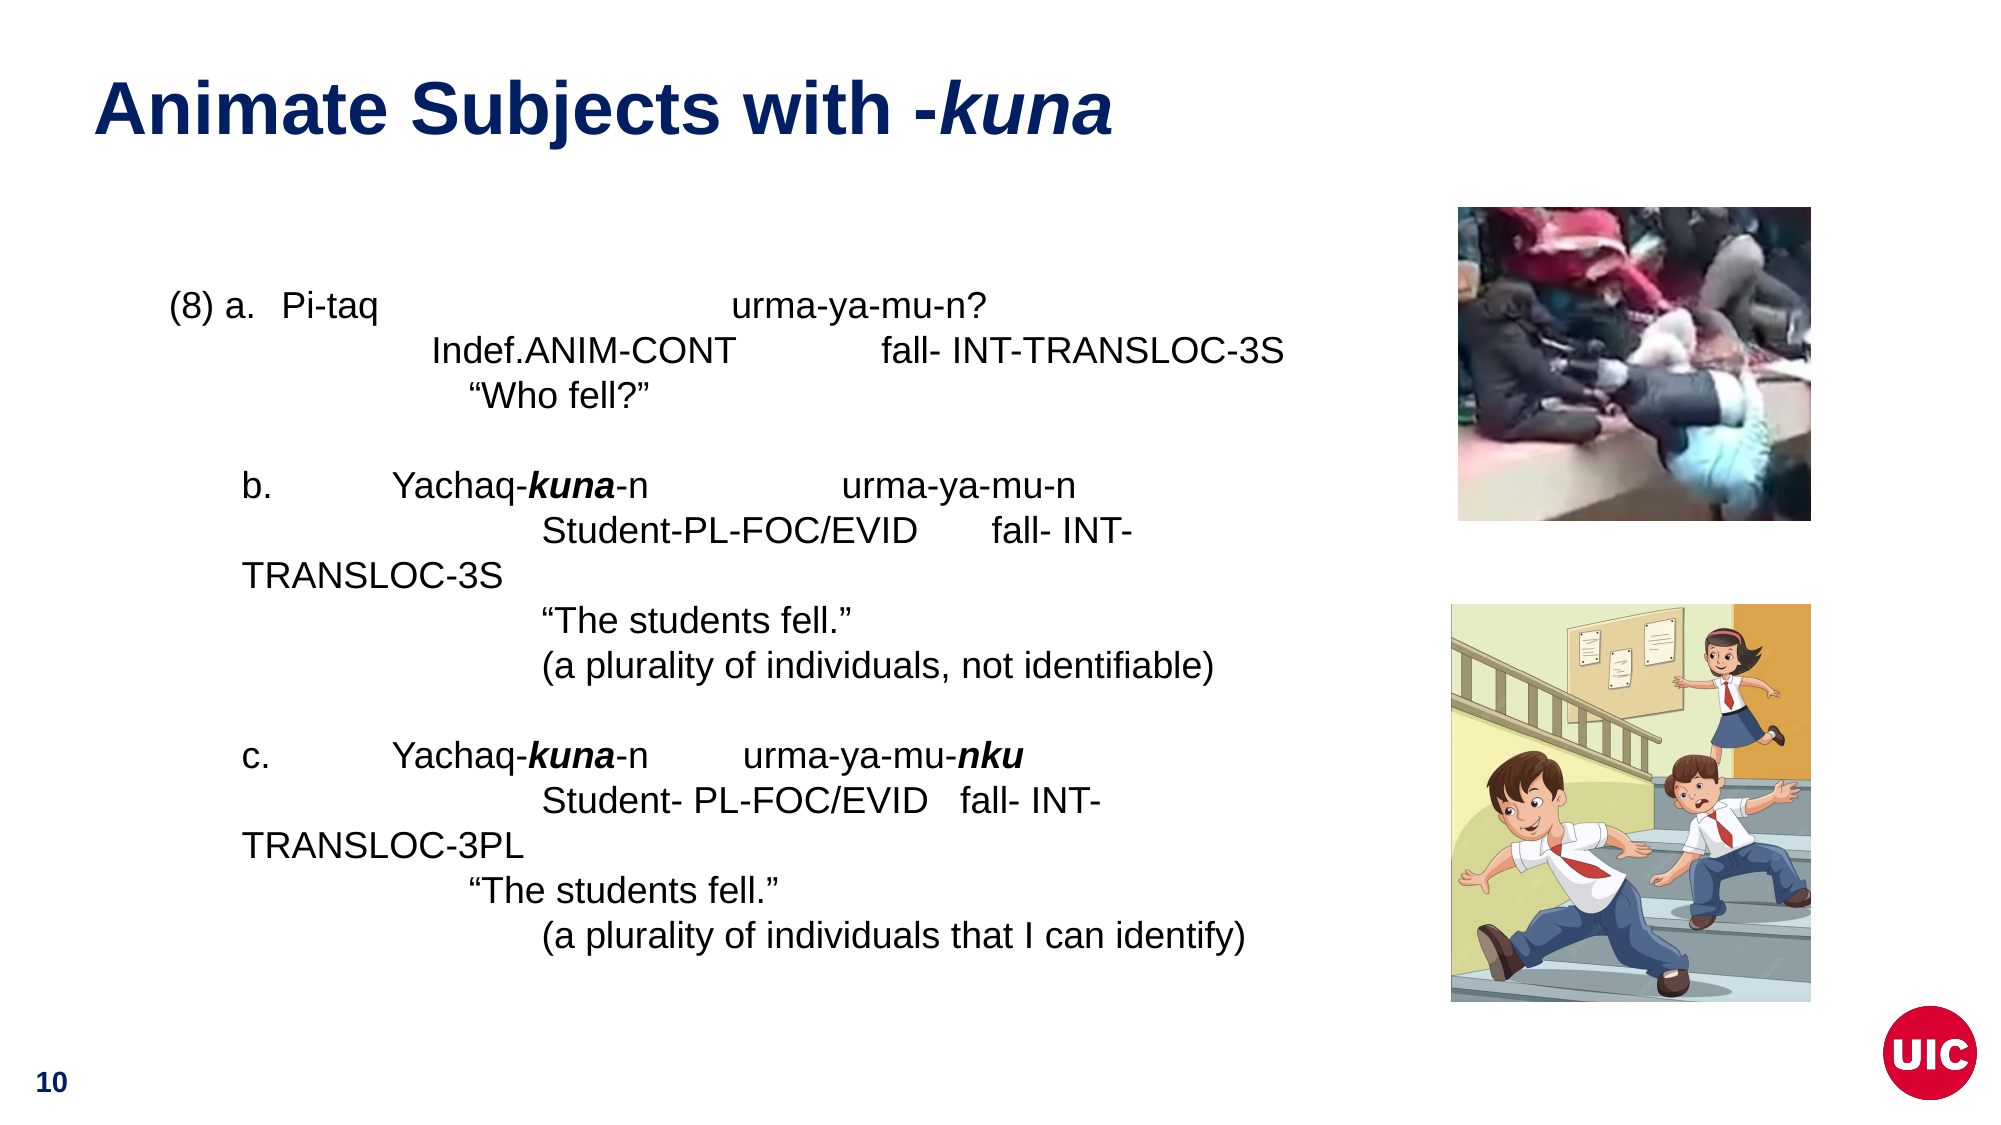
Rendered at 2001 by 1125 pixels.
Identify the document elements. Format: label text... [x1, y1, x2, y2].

picture [1458, 207, 1811, 522]
picture [1880, 1004, 1980, 1102]
list (8) a. Pi-taq urma-ya-mu-n? Indef.ANIM-CONT fall- INT-TRANSLOC-3S “Who fell?” b. Yachaq-kuna-n urma-ya-mu-n Student-PL-FOC/EVID fall- INT-TRANSLOC-3S “The students fell.” (a plurality of individuals, not identifiable) c. Yachaq-kuna-n urma-ya-mu-nku Student- PL-FOC/EVID fall- INT-TRANSLOC-3PL “The students fell.” (a plurality of individuals that I can identify) [93, 235, 1307, 973]
title Animate Subjects with -kuna [93, 70, 1907, 204]
picture [1450, 603, 1811, 1003]
